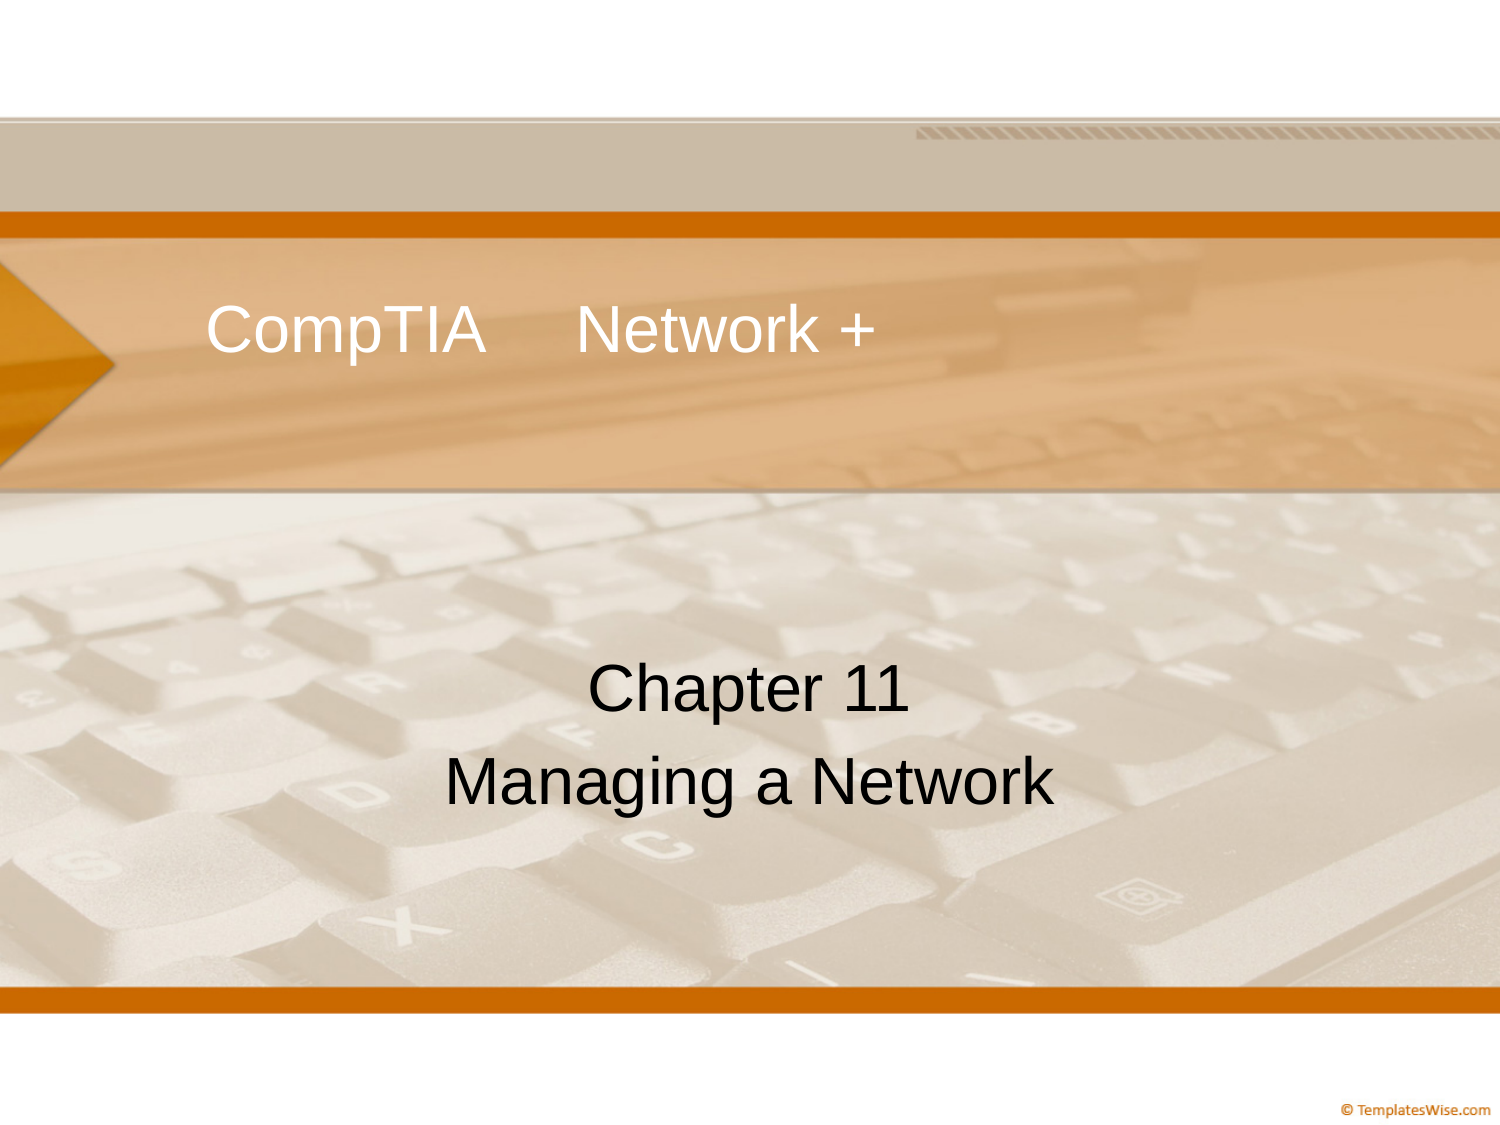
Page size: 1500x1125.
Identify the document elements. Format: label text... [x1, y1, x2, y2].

subtitle Chapter 11 Managing a Network [225, 637, 1275, 925]
picture [0, 0, 1500, 1125]
title CompTIA Network + [190, 248, 1278, 403]
